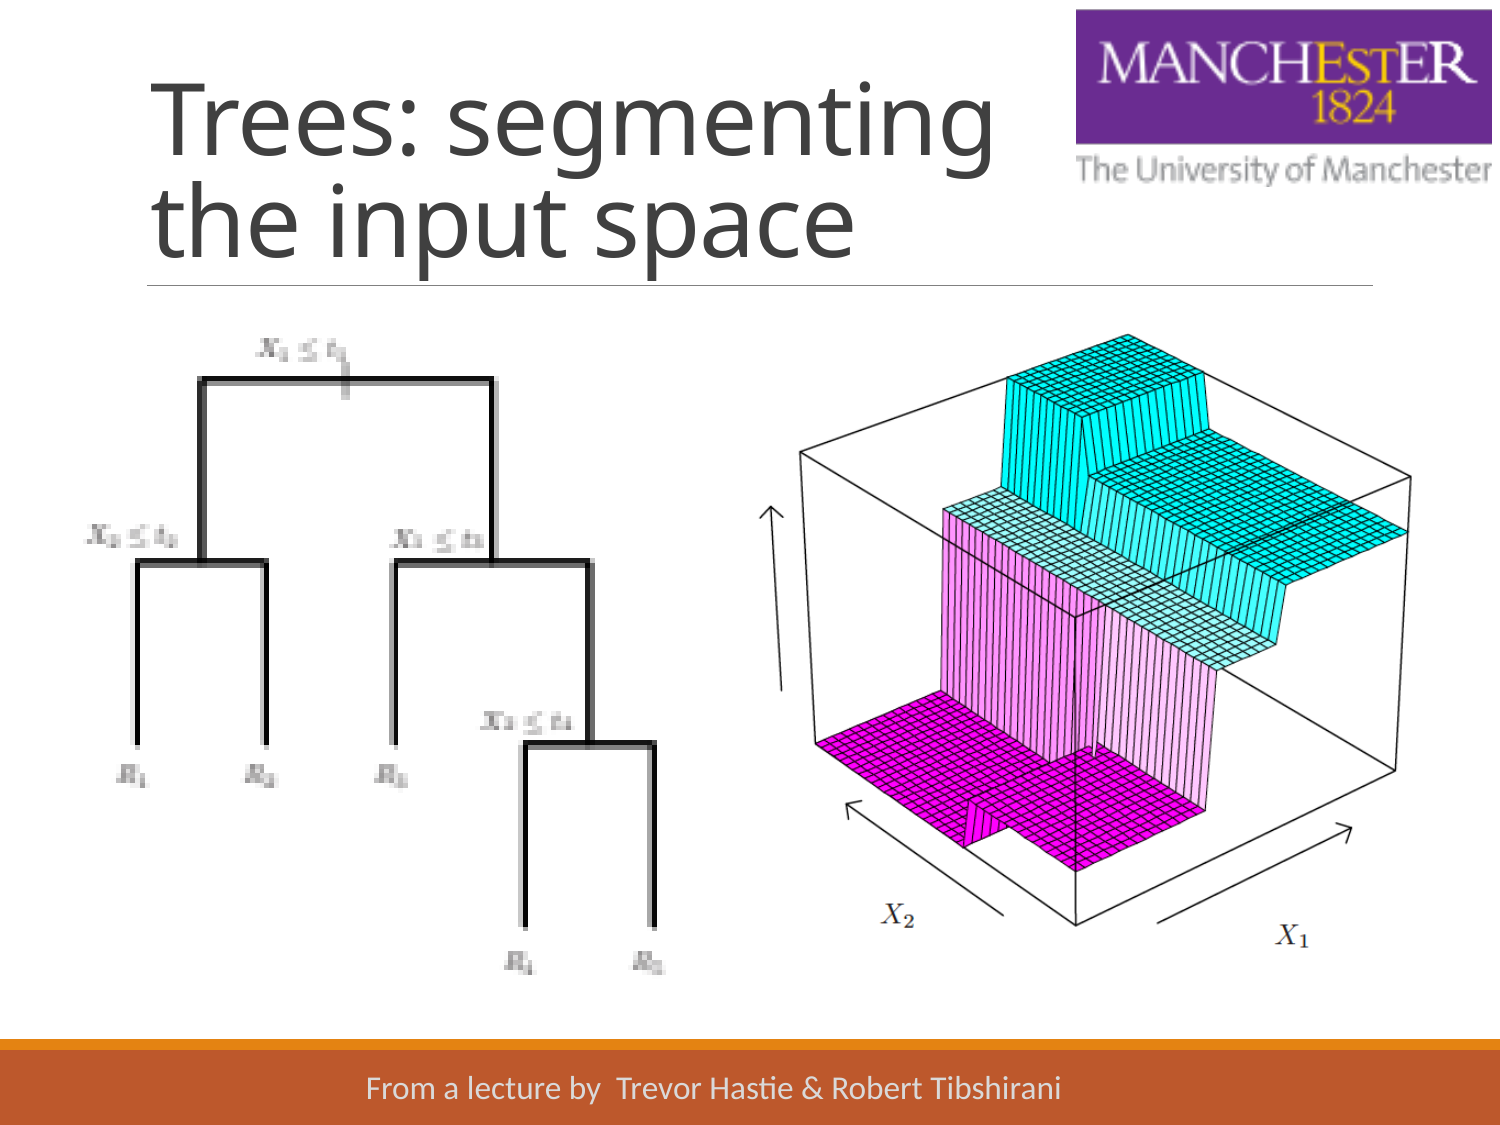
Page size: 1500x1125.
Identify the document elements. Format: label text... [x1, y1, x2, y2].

text_box From a lecture by Trevor Hastie & Robert Tibshirani [327, 1058, 1102, 1114]
picture [736, 310, 1456, 974]
title Trees: segmenting the input space [135, 47, 1047, 285]
picture [48, 304, 710, 996]
